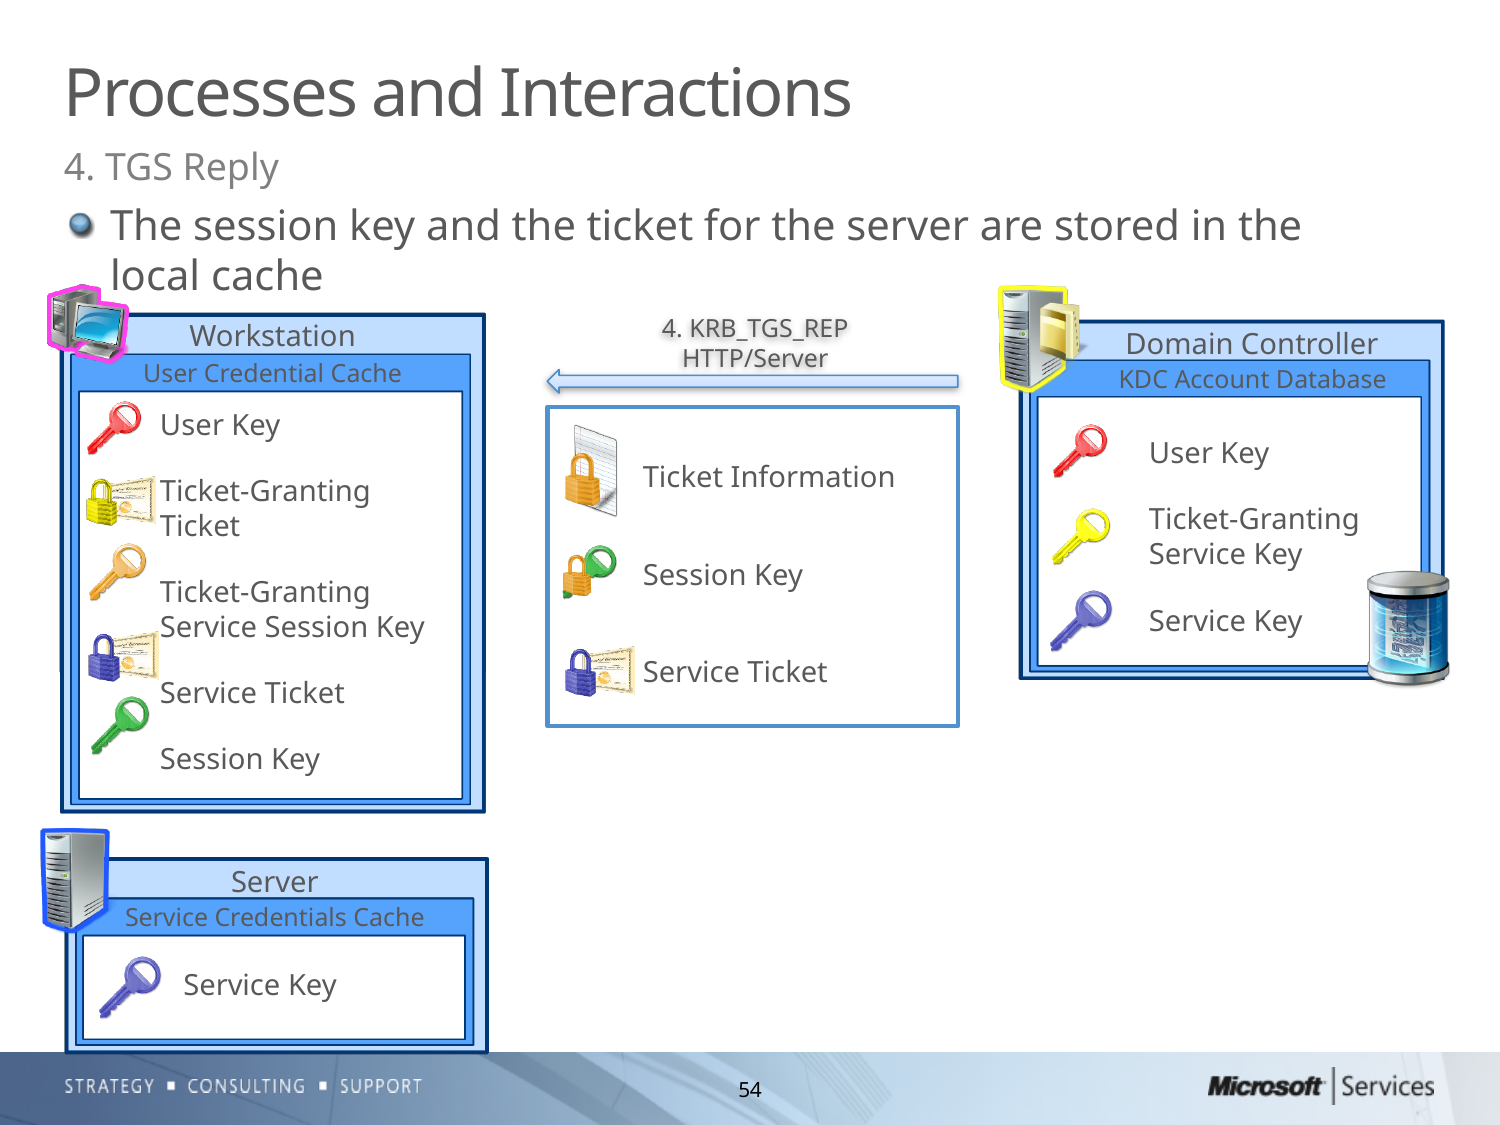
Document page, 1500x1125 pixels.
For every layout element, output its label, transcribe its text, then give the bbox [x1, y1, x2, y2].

picture [84, 629, 163, 682]
picture [87, 401, 142, 456]
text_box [547, 406, 958, 727]
list The session key and the ticket for the server are stored in the local cache [64, 198, 1365, 310]
title Processes and Interactions [63, 59, 1436, 143]
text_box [42, 278, 494, 823]
picture [64, 209, 95, 239]
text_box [34, 821, 494, 1059]
text_box 4. KRB_TGS_REP HTTP/Server [546, 368, 959, 394]
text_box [985, 278, 1471, 691]
picture [90, 696, 150, 756]
list 4. TGS Reply [63, 143, 1434, 188]
picture [0, 1052, 1500, 1125]
picture [82, 473, 161, 526]
picture [88, 543, 147, 602]
